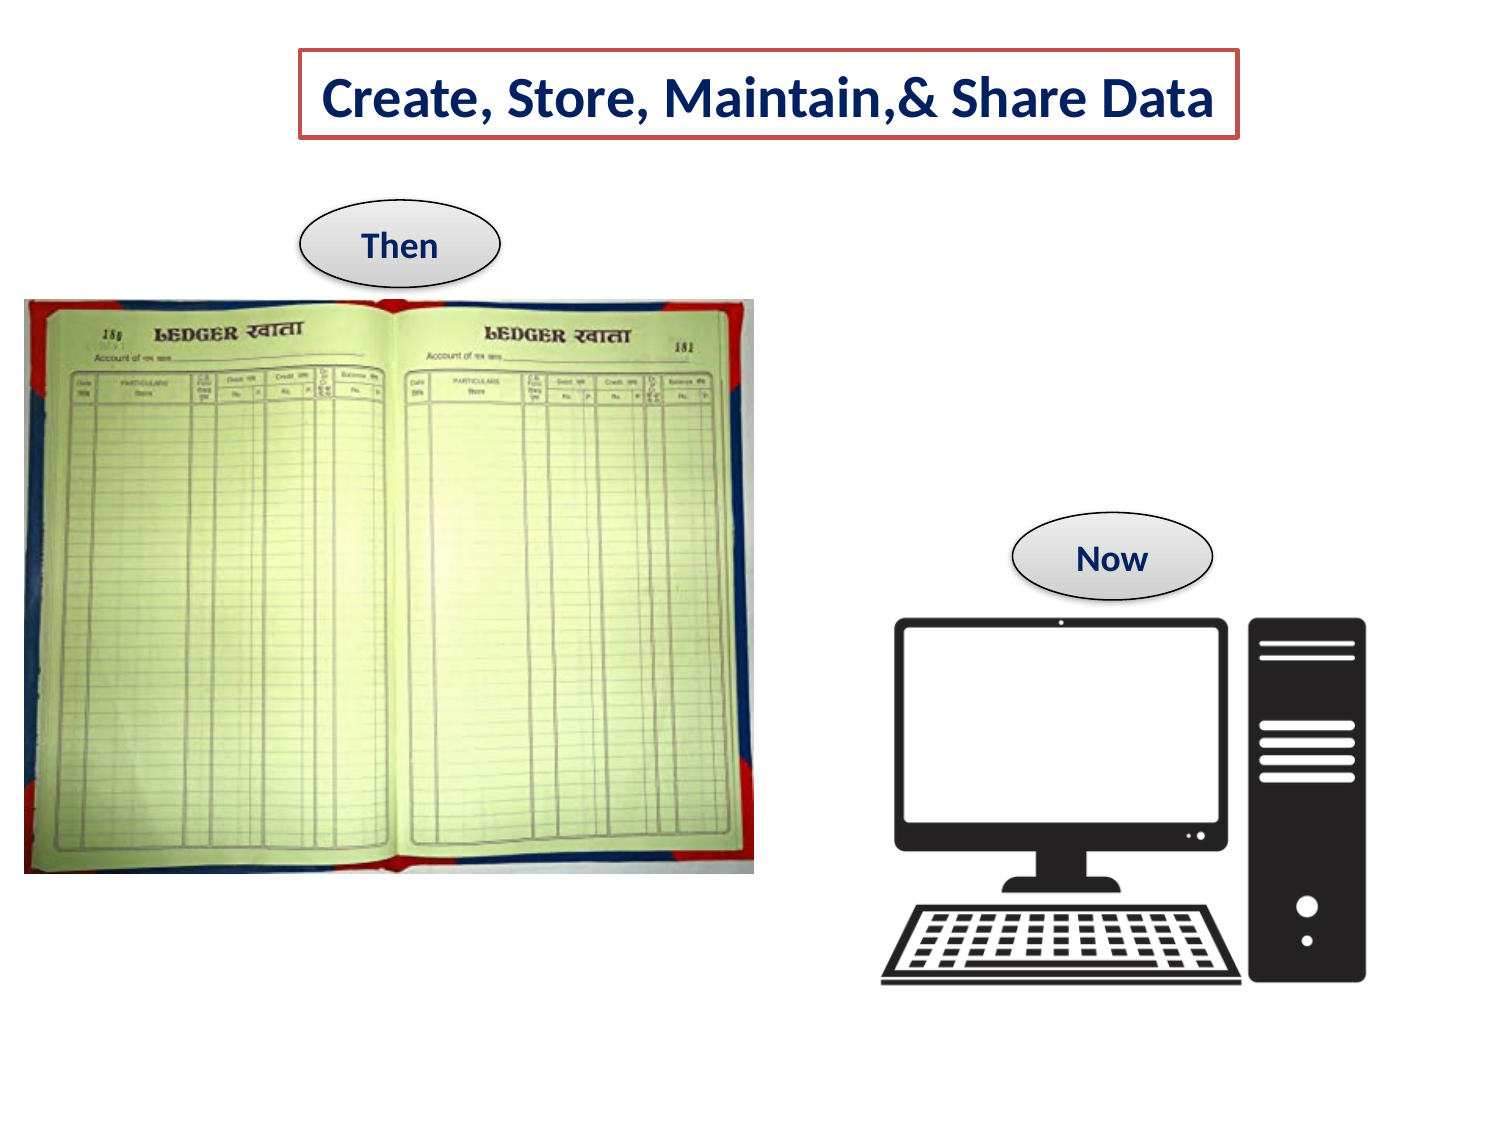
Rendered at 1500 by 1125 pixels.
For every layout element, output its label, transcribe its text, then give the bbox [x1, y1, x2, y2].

picture [859, 537, 1388, 1066]
text_box Then [299, 199, 501, 289]
text_box Now [1023, 511, 1202, 535]
picture [24, 299, 754, 874]
title Create, Store, Maintain,& Share Data [298, 48, 1240, 140]
